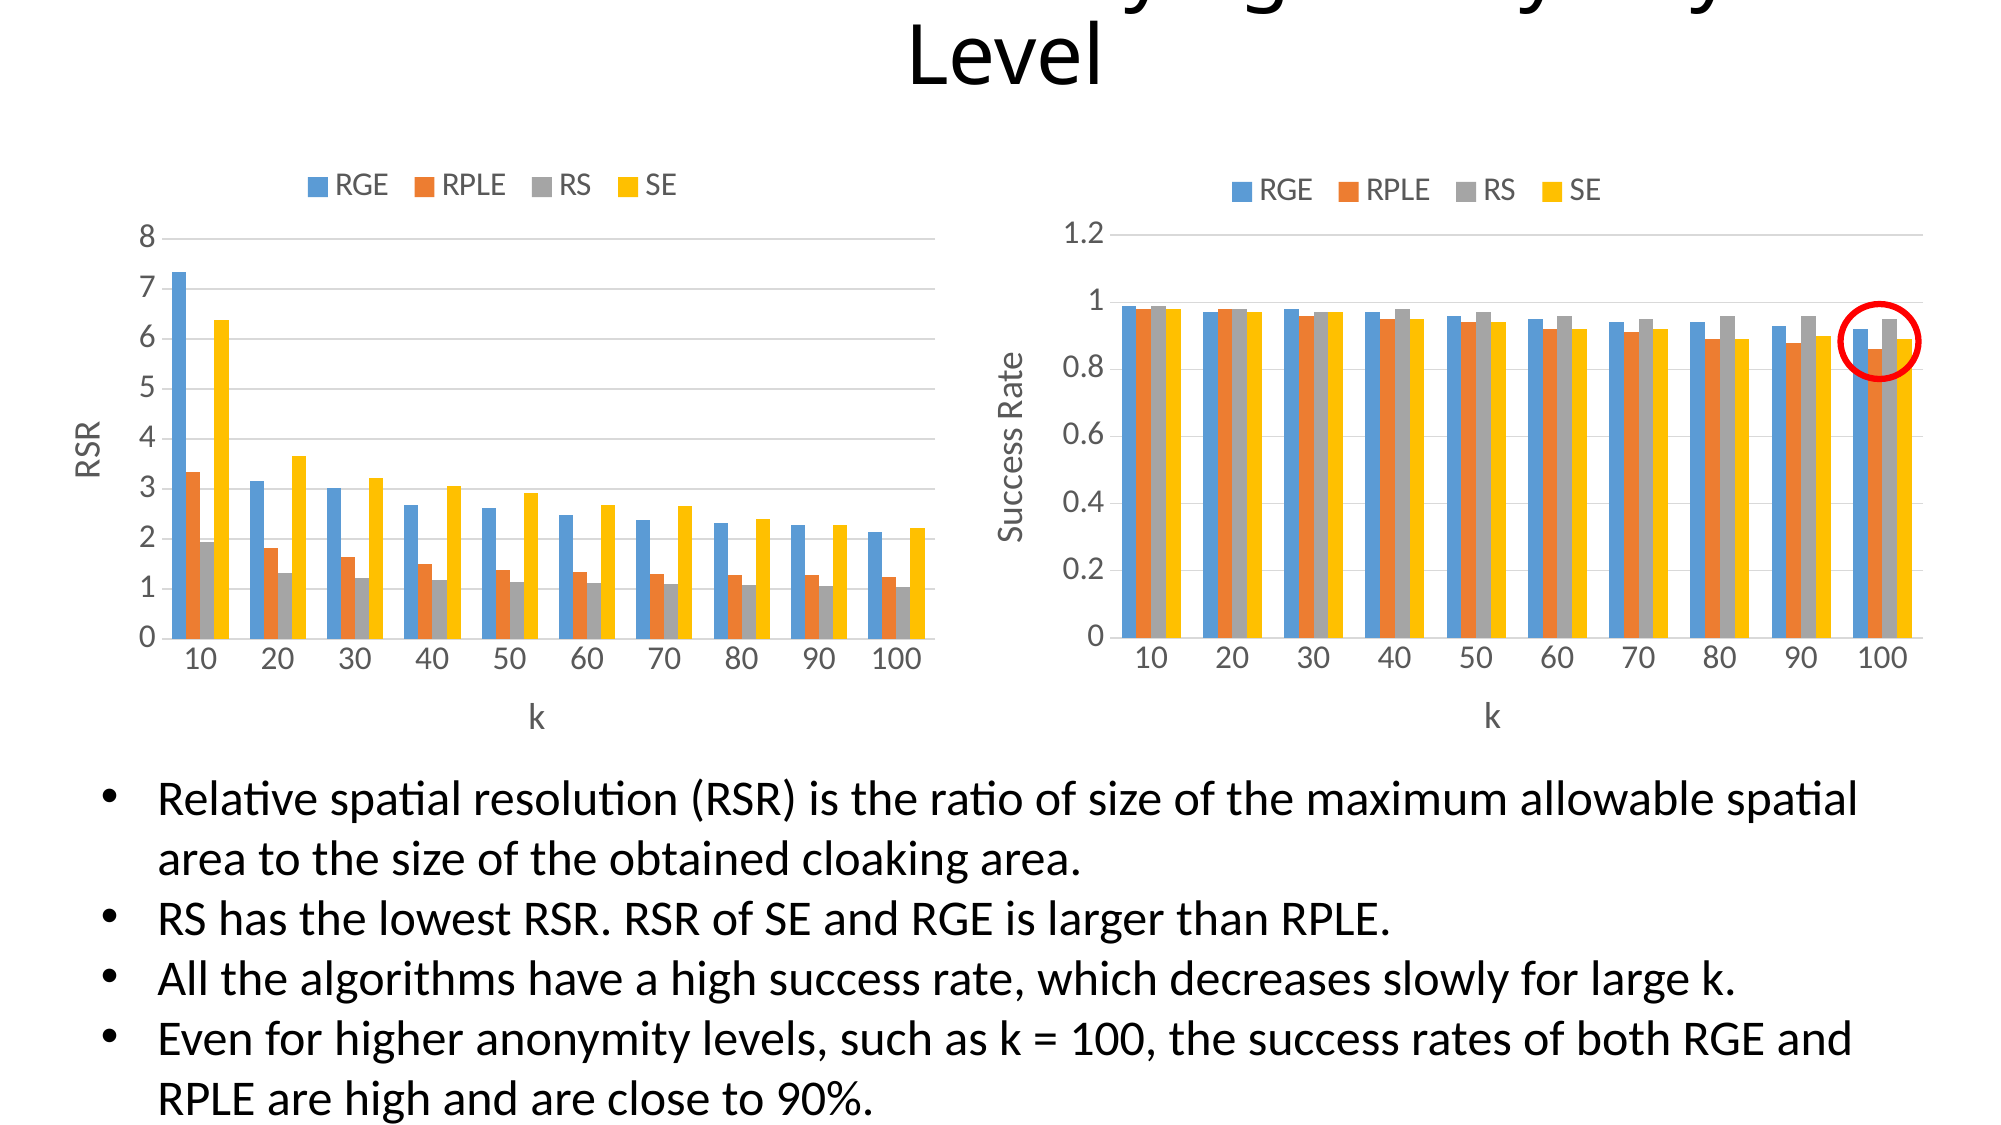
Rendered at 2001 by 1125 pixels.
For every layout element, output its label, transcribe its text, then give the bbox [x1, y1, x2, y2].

chart [57, 134, 1967, 771]
text_box Performance with Varying Anonymity Level [236, 13, 1774, 111]
text_box Relative spatial resolution (RSR) is the ratio of size of the maximum allowable spatial area to the size of the obtained cloaking area. RS has the lowest RSR. RSR of SE and RGE is larger than RPLE. All the algorithms have a high success rate, which decreases slowly for large k. Even for higher anonymity levels, such as k = 100, the success rates of both RGE and RPLE are high and are close to 90%. [86, 762, 1919, 1125]
